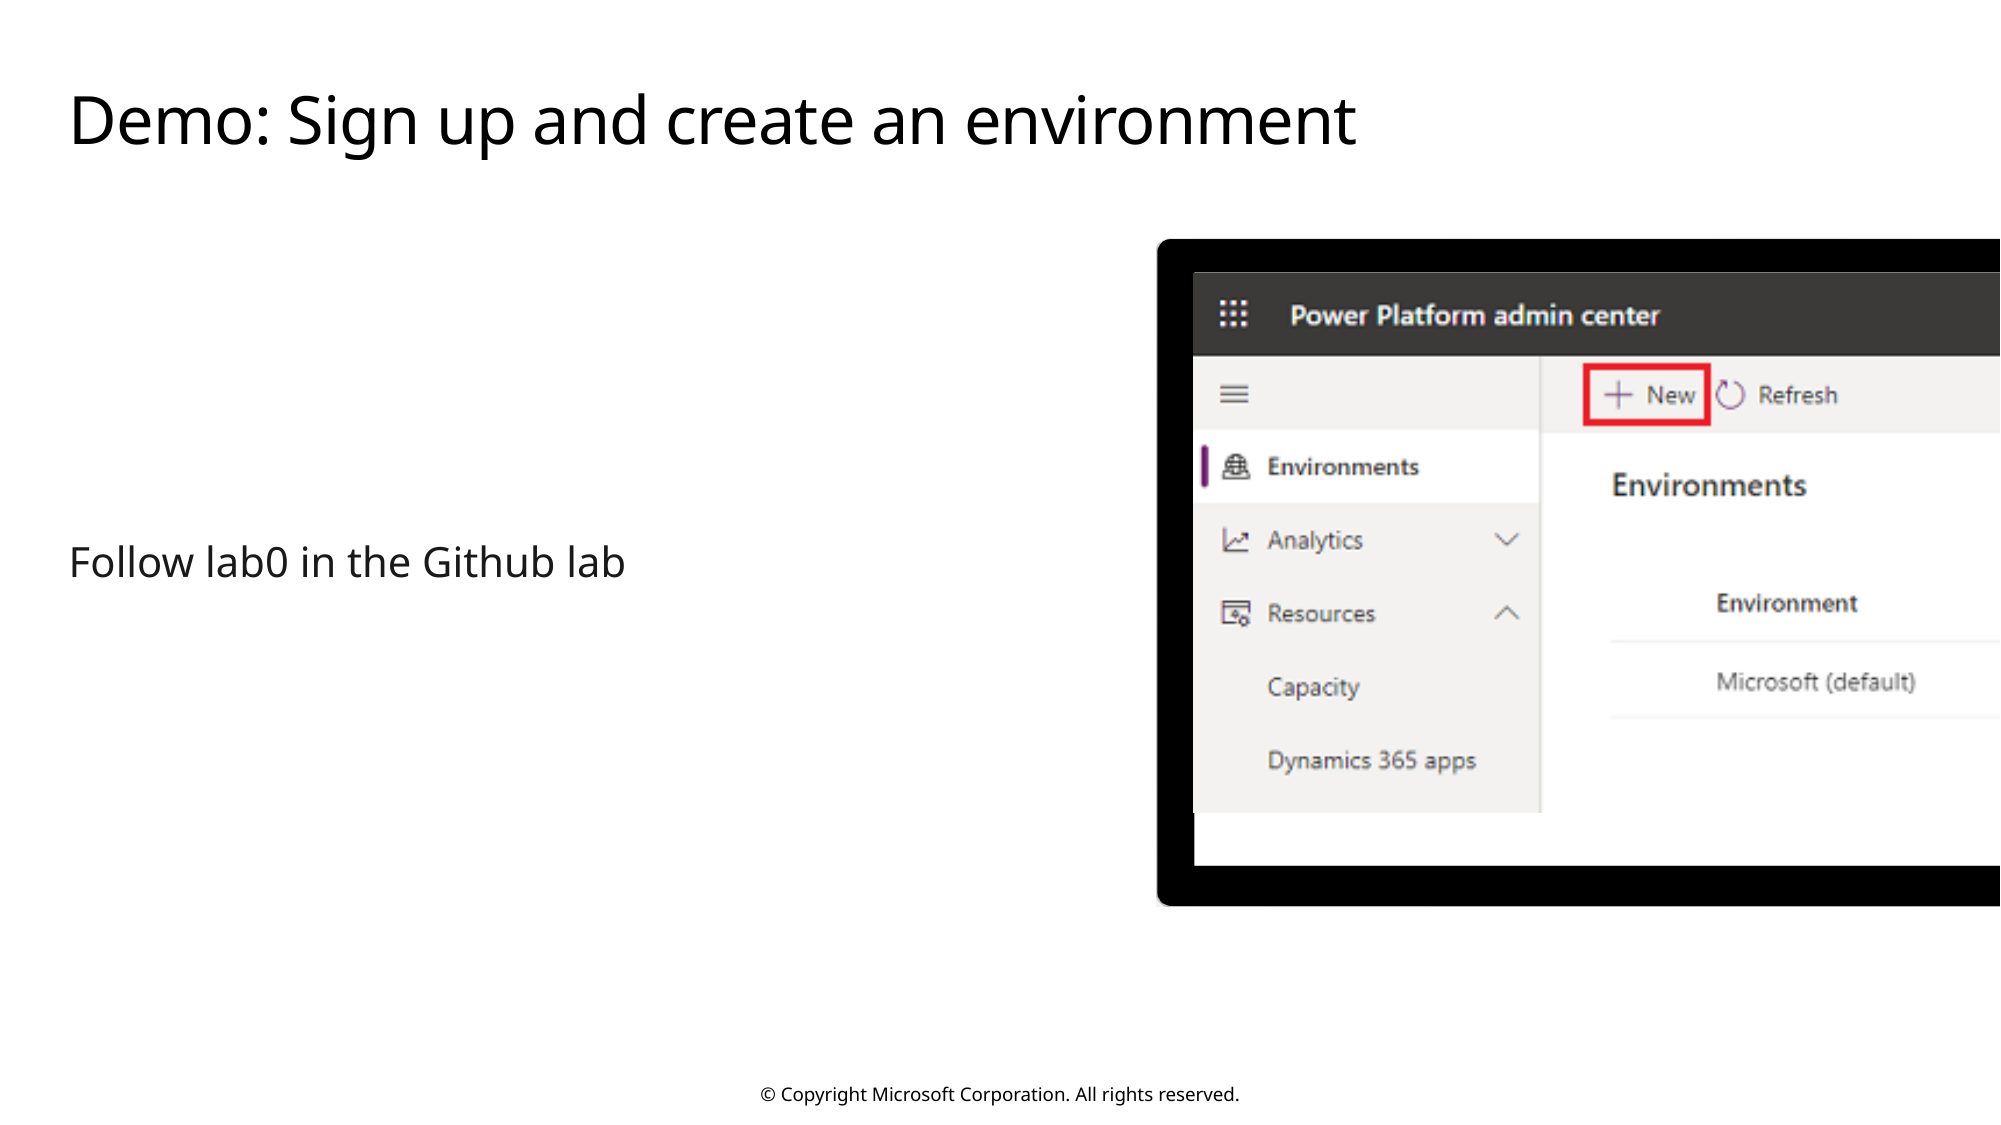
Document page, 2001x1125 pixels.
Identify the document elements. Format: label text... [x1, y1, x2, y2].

list Follow lab0 in the Github lab [68, 537, 1121, 588]
title Demo: Sign up and create an environment [68, 72, 1930, 192]
picture [1156, 238, 2000, 907]
